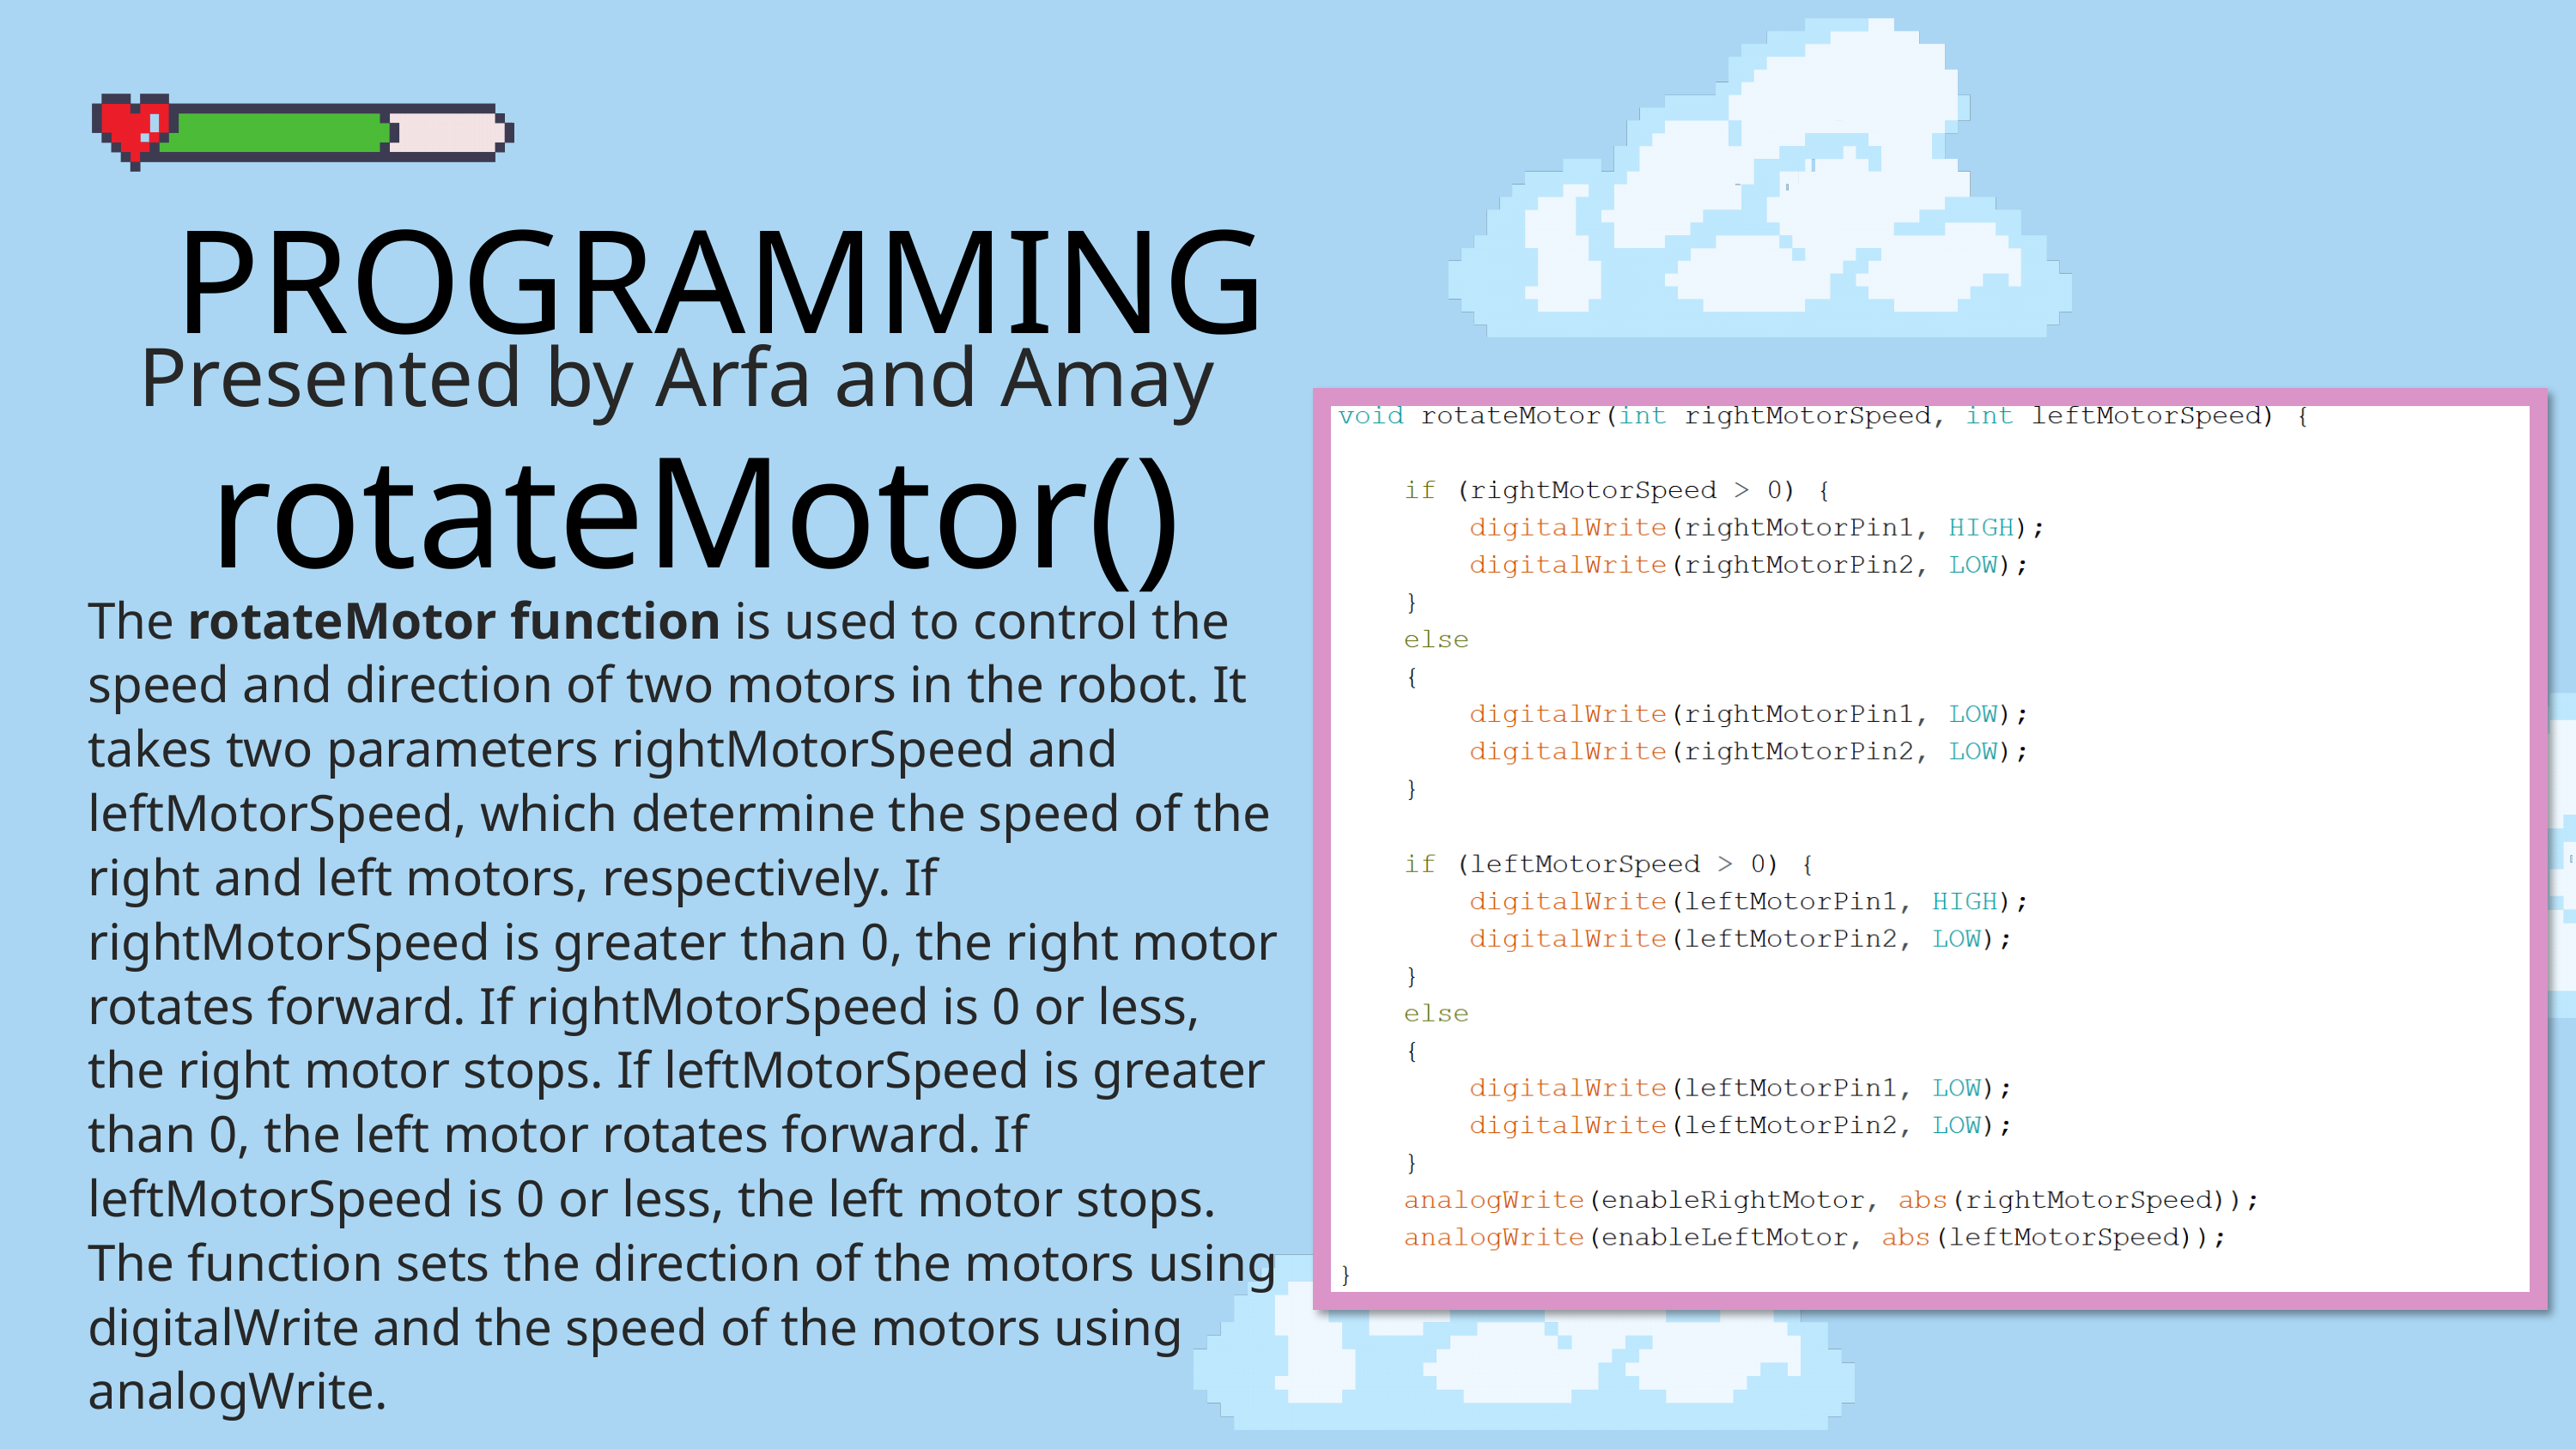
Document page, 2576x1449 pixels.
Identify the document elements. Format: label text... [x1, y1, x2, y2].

picture [1193, 405, 2576, 1430]
picture [91, 94, 514, 172]
text_box The rotateMotor function is used to control the speed and direction of two motors in the robot. It takes two parameters rightMotorSpeed and leftMotorSpeed, which determine the speed of the right and left motors, respectively. If rightMotorSpeed is greater than 0, the right motor rotates forward. If rightMotorSpeed is 0 or less, the right motor stops. If leftMotorSpeed is greater than 0, the left motor rotates forward. If leftMotorSpeed is 0 or less, the left motor stops. The function sets the direction of the motors using digitalWrite and the speed of the motors using analogWrite. [88, 584, 1288, 1420]
text_box Presented by Arfa and Amay [88, 332, 1266, 423]
text_box rotateMotor() [106, 433, 1285, 584]
text_box PROGRAMMING [42, 171, 1437, 362]
picture [1448, 18, 2072, 337]
